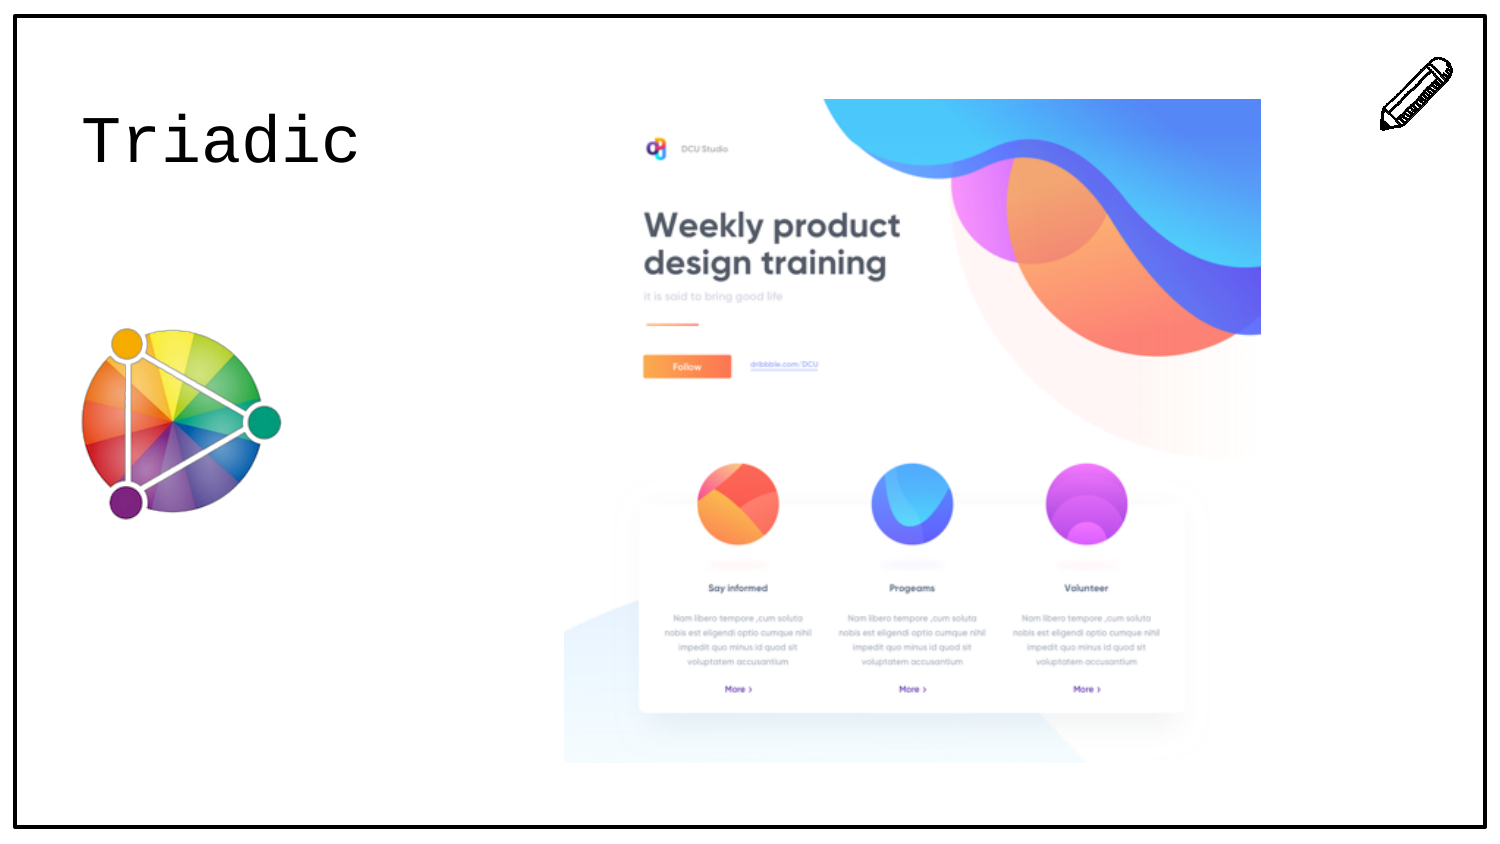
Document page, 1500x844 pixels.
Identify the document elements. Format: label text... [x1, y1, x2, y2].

picture [0, 0, 1500, 844]
text_box [1380, 57, 1453, 131]
title Triadic [66, 81, 1417, 149]
